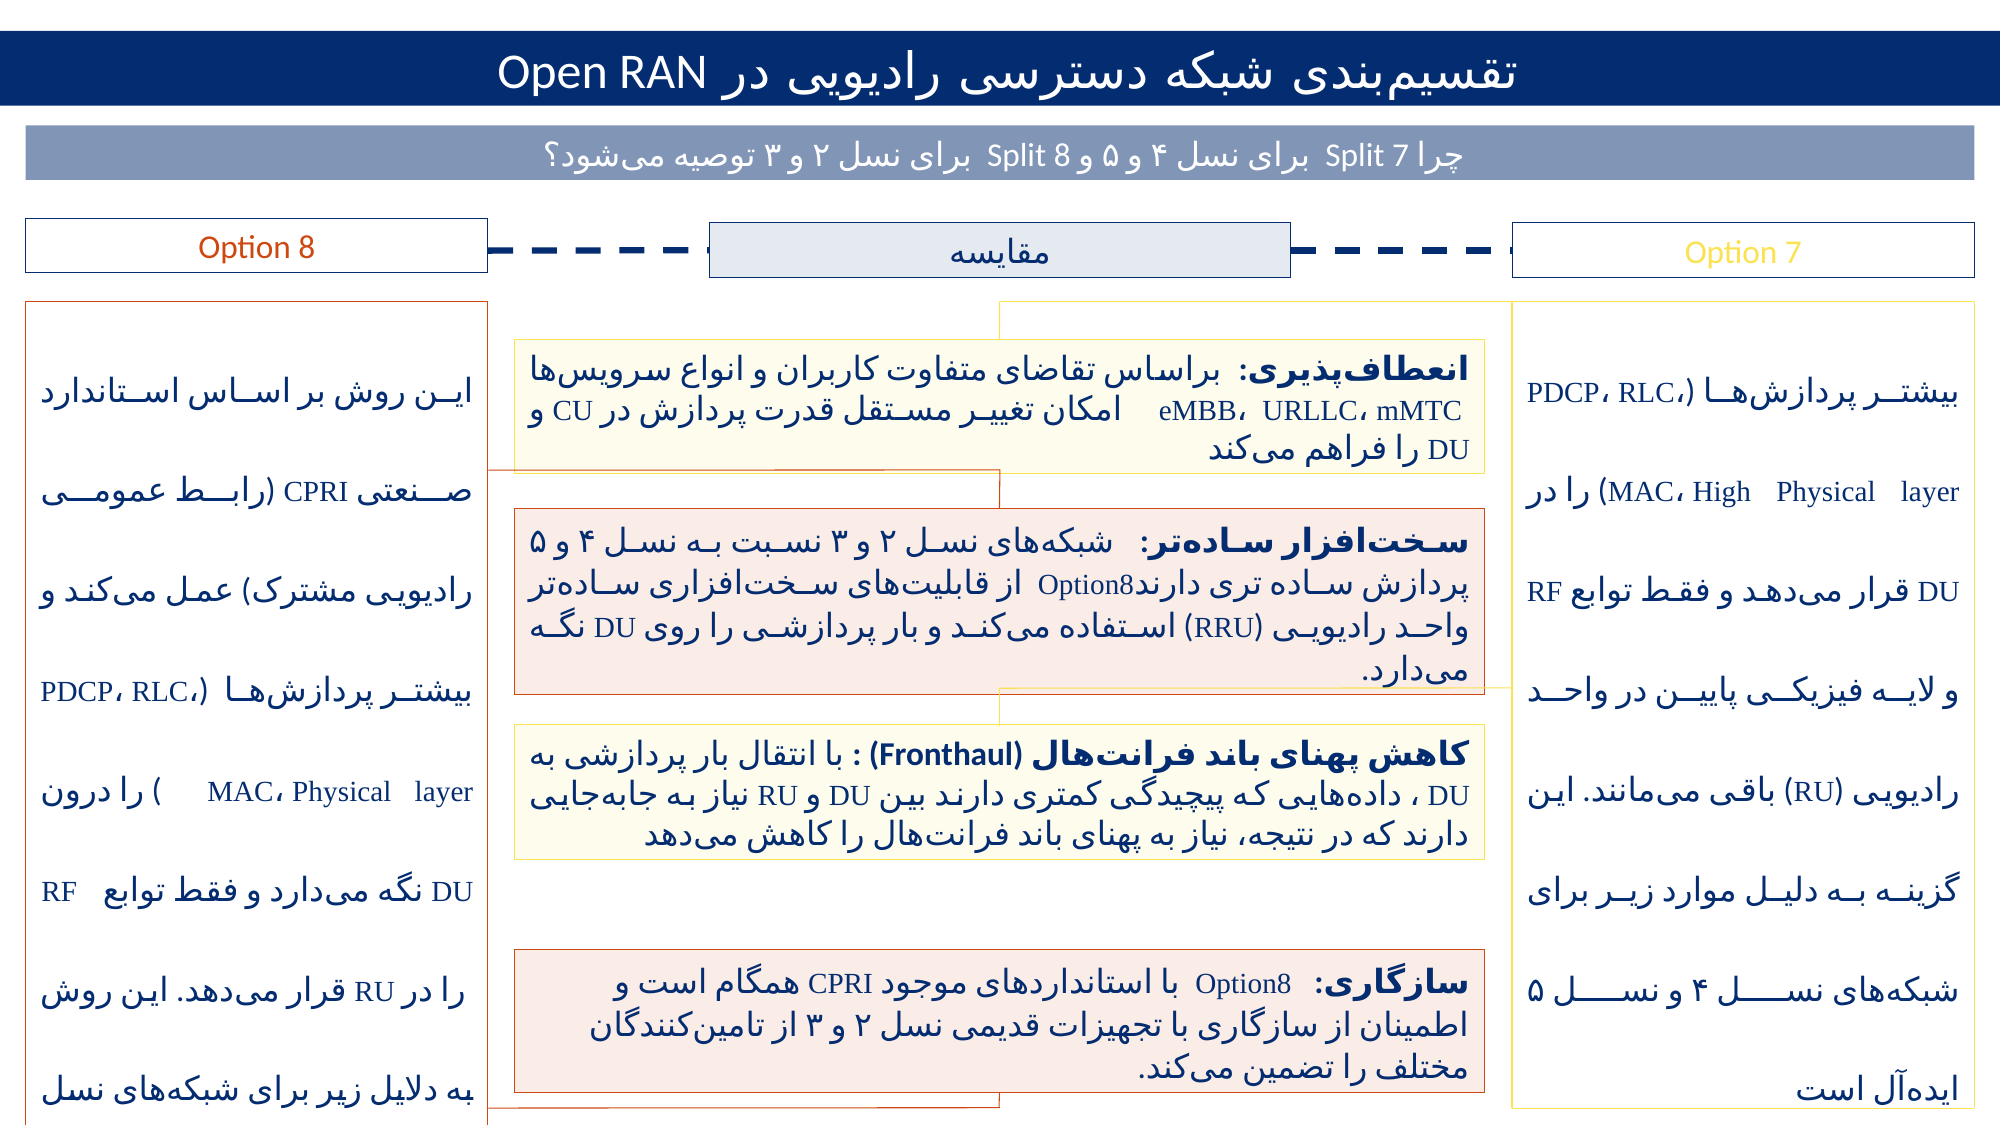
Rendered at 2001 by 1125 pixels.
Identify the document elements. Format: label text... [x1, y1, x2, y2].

text_box این روش بر اساس استاندارد صنعتی CPRI (رابط عمومی رادیویی مشترک) عمل می‌کند و بیشتر پردازش‌ها (PDCP، RLC، MAC، Physical layer ) را درون DU نگه می‌دارد و فقط توابع RF را در RU قرار می‌دهد. این روش به دلایل زیر برای شبکه‌های نسل ۲ و ۳ مناسب است [25, 301, 488, 1125]
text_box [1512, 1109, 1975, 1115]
text_box انعطاف‌پذیری: براساس تقاضای متفاوت کاربران و انواع سرویس‌ها eMBB، URLLC، mMTC امکان تغییر مستقل قدرت پردازش در CU و DU را فراهم می‌کند [514, 339, 1485, 474]
text_box کاهش پهنای باند فرانت‌هال (Fronthaul) : با انتقال بار پردازشی به DU ، داده‌هایی که پیچیدگی کمتری دارند بین DU و RU نیاز به جابه‌جایی دارند که در نتیجه، نیاز به پهنای باند فرانت‌هال را کاهش می‌دهد [514, 724, 1485, 860]
text_box سازگاری: Option8 با استانداردهای موجود CPRI همگام است و اطمینان از سازگاری با تجهیزات قدیمی نسل ۲ و ۳ از تامین‌کنندگان مختلف را تضمین می‌کند. [514, 949, 1485, 1093]
text_box Option 7 [1512, 222, 1975, 278]
text_box Option 8 [25, 218, 488, 273]
text_box چرا Split 7 برای نسل ۴ و ۵ و Split 8 برای نسل ۲ و ۳ توصیه می‌شود؟ [25, 125, 1975, 180]
text_box تقسیم‌بندی شبکه دسترسی رادیویی در Open RAN [0, 30, 2000, 106]
text_box سخت‌افزار ساده‌تر: شبکه‌های نسل ۲ و ۳ نسبت به نسل ۴ و ۵ پردازش ساده تری دارندOption8 از قابلیت‌های سخت‌افزاری ساده‌تر واحد رادیویی (RRU) استفاده می‌کند و بار پردازشی را روی DU نگه می‌دارد. [514, 508, 1485, 695]
text_box بیشتر پردازش‌ها (PDCP، RLC، MAC، High Physical layer) را در DU قرار می‌دهد و فقط توابع RF و لایه فیزیکی پایین در واحد رادیویی (RU) باقی می‌مانند. این گزینه به دلیل موارد زیر برای شبکه‌های نسل ۴ و نسل ۵ ایده‌آل است [1513, 302, 1974, 1108]
text_box مقایسه [709, 222, 1291, 278]
